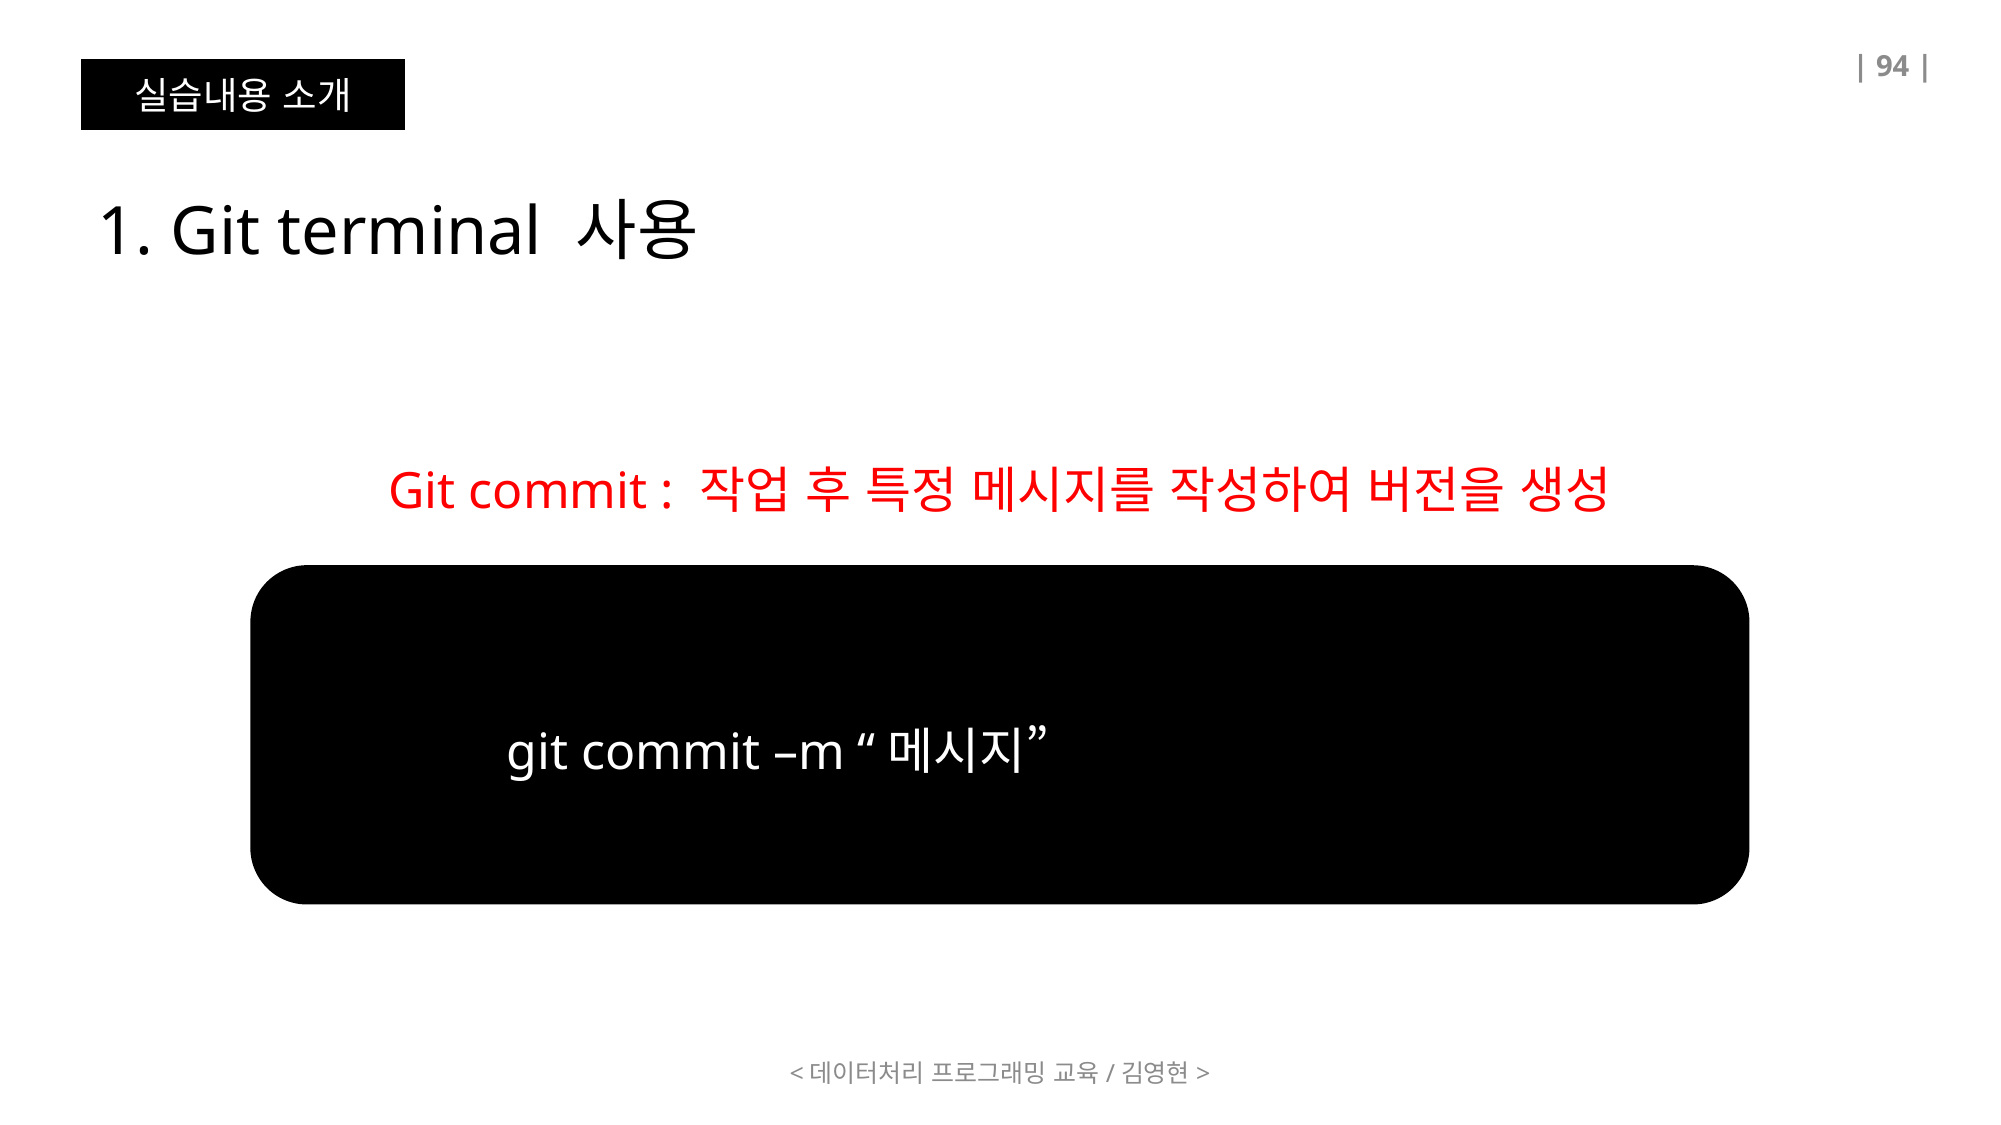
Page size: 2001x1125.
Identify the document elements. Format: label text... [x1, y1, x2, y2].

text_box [81, 59, 1543, 299]
text_box git commit –m “메시지” [249, 564, 1751, 906]
footer <데이터처리 프로그래밍 교육/김영현> [662, 1042, 1338, 1103]
slide_number | 94 | [1497, 37, 1948, 98]
text_box Git commit : 작업 후 특정 메시지를 작성하여 버전을 생성 [205, 391, 1794, 526]
